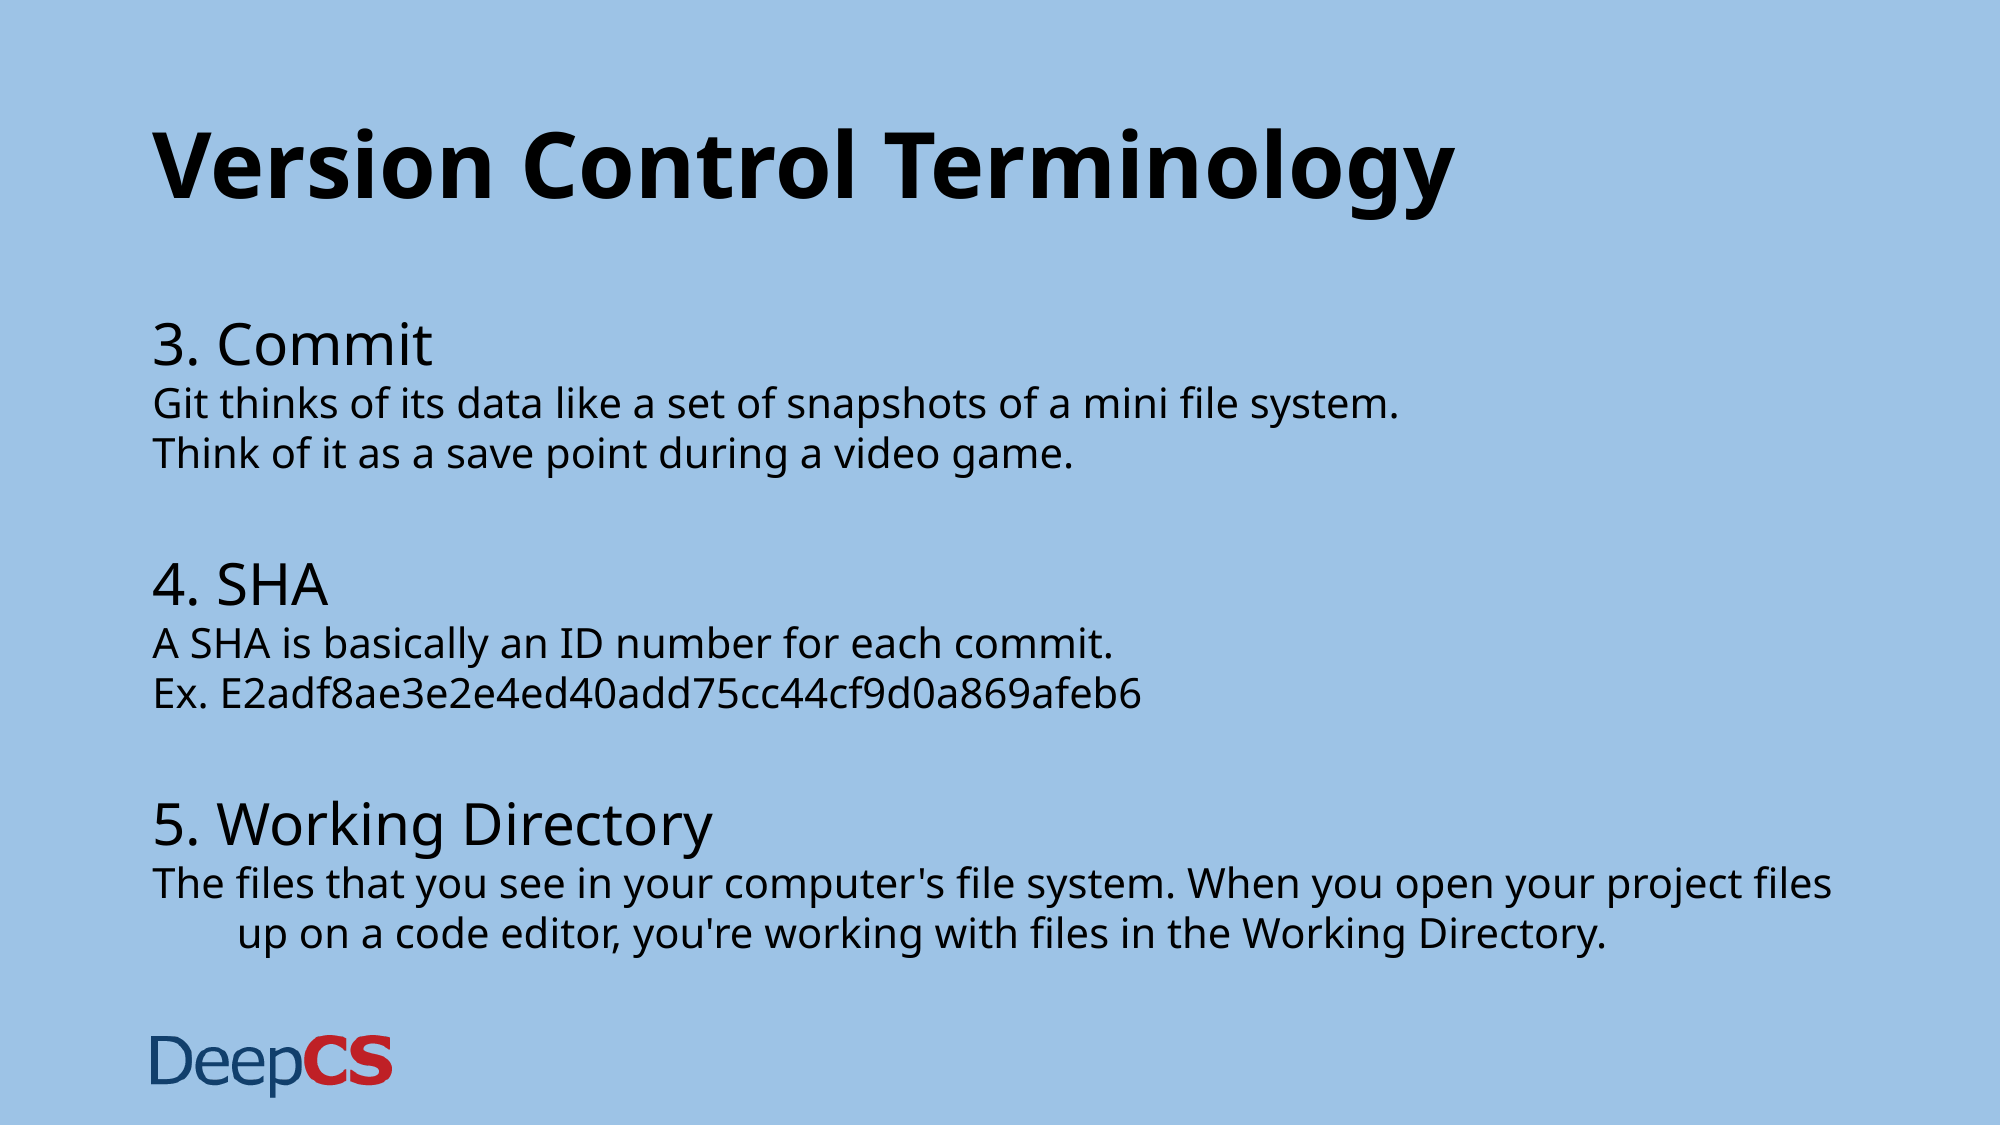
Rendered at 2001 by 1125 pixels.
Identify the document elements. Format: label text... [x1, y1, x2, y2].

picture [137, 1022, 398, 1109]
title Version Control Terminology [137, 59, 1863, 278]
list 3. Commit Git thinks of its data like a set of snapshots of a mini file system. Think of it as a save point during a video game. 4. SHA A SHA is basically an ID number for each commit. Ex. E2adf8ae3e2e4ed40add75cc44cf9d0a869afeb6 5. Working Directory The files that you see in your computer's file system. When you open your project files up on a code editor, you're working with files in the Working Directory. [137, 299, 1863, 1014]
